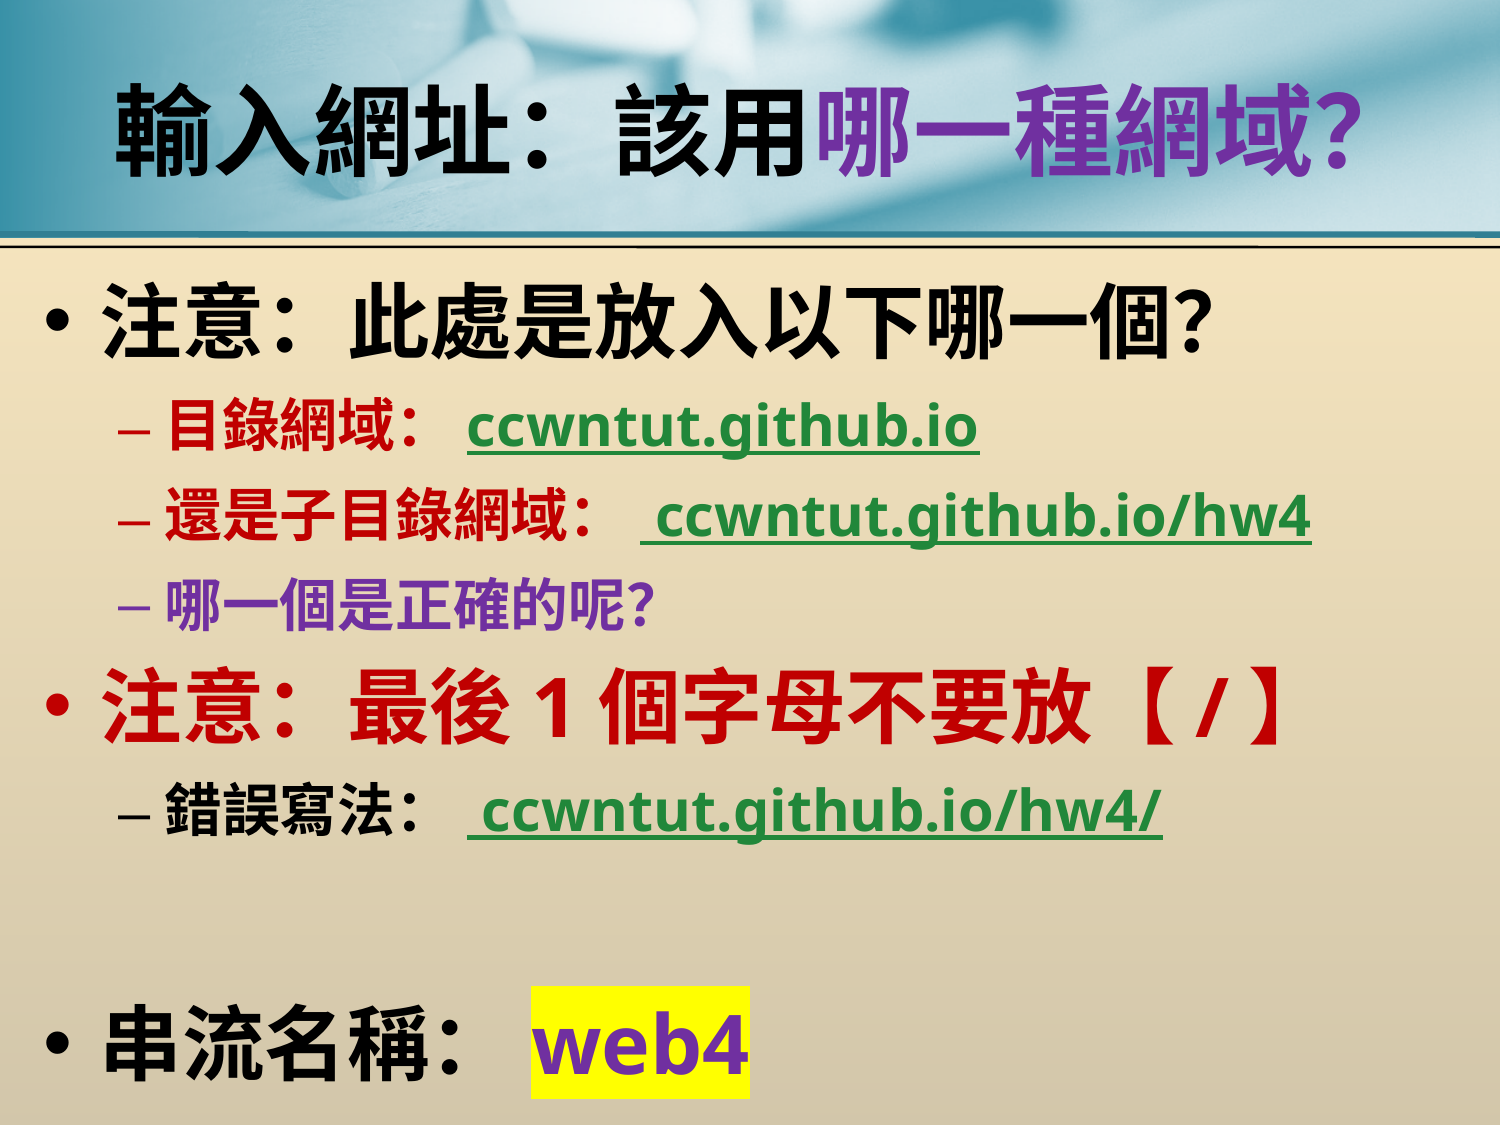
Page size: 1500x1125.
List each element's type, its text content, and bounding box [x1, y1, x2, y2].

title 輸入網址：該用哪一種網域？ [45, 24, 1481, 233]
list 注意：此處是放入以下哪一個？ 目錄網域：ccwntut.github.io 還是子目錄網域： ccwntut.github.io/hw4 哪一個是正確的呢？ 注意：最後1個字母不要放【/】 錯誤寫法： ccwntut.github.io/hw4/ 串流名稱：web4 [29, 262, 1481, 1103]
